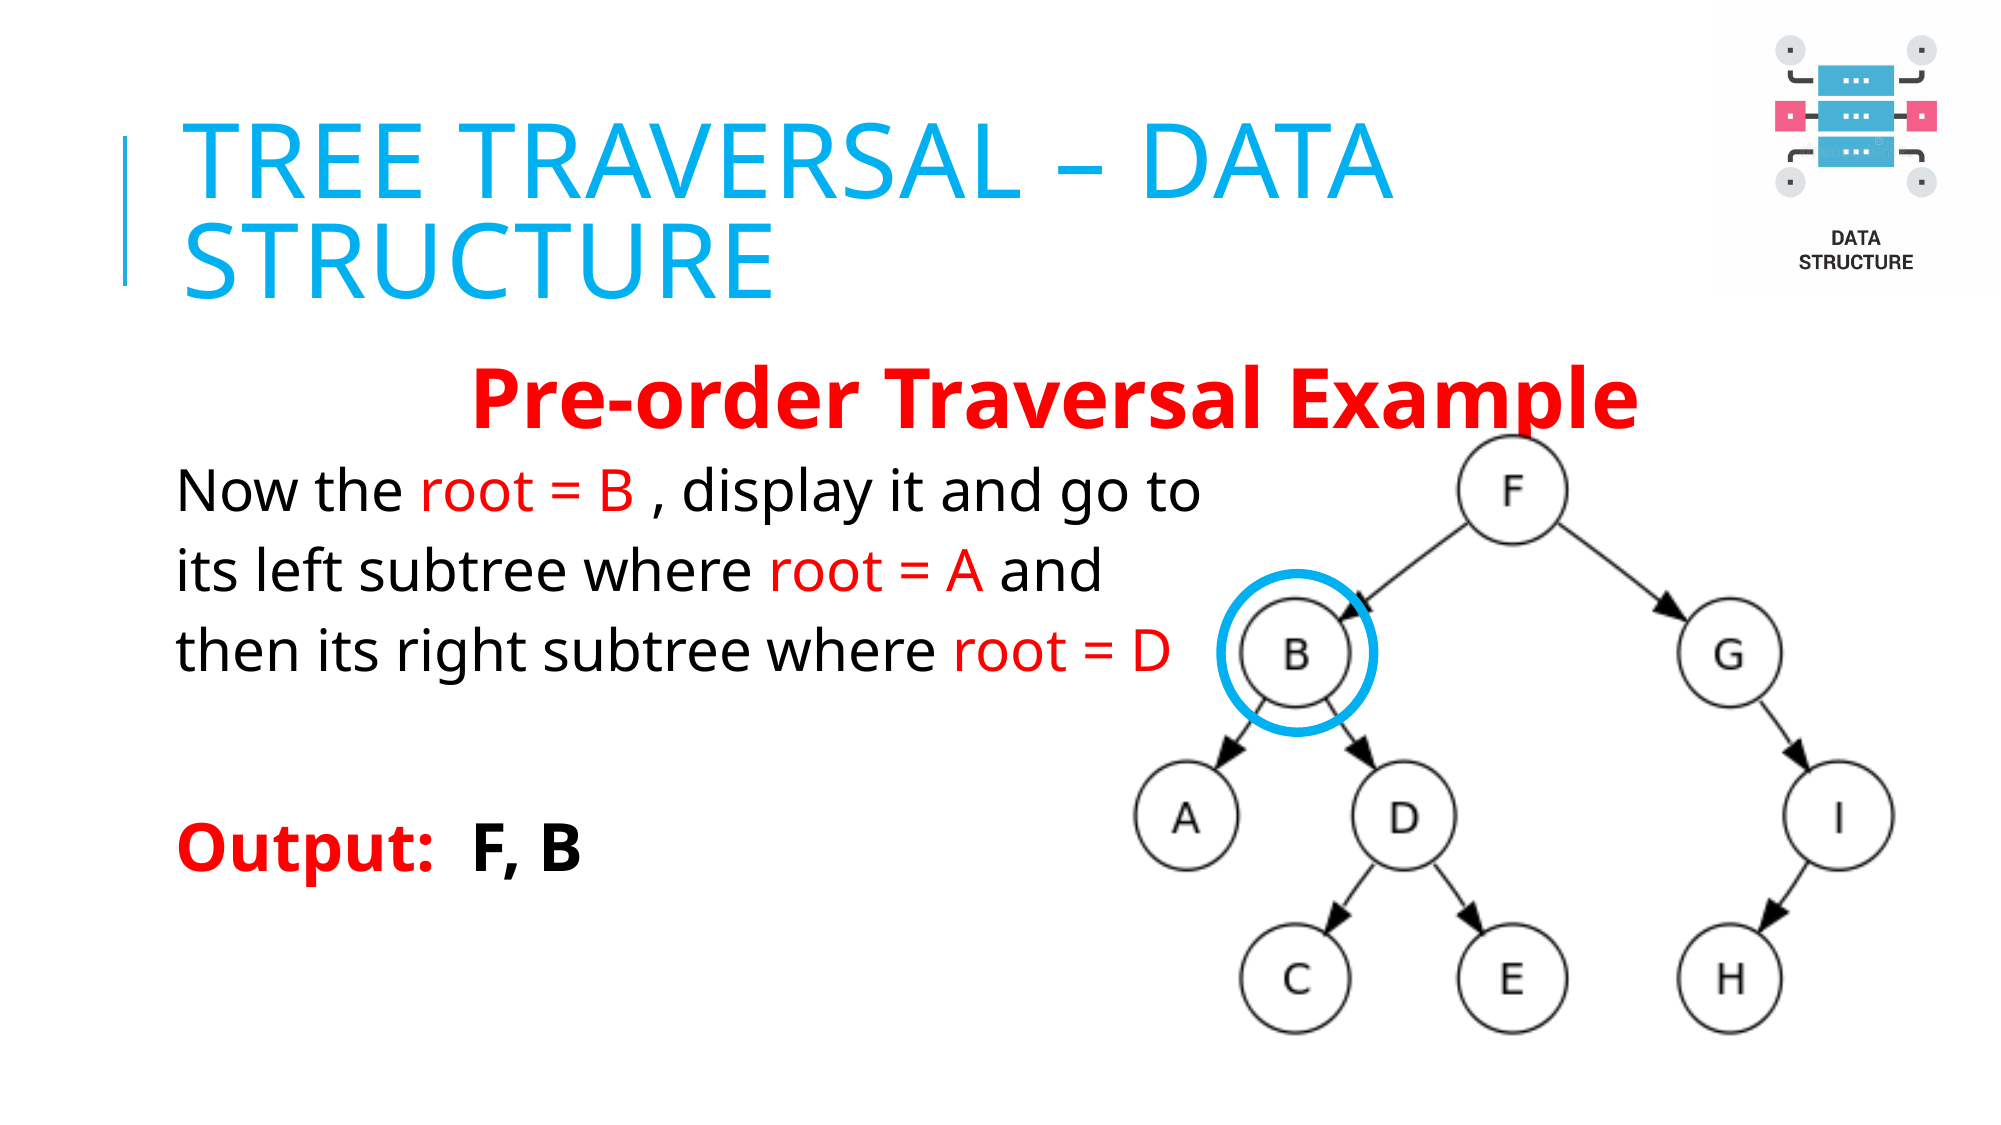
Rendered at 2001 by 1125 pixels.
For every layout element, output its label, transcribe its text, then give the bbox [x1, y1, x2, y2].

picture [1112, 418, 1913, 1056]
list Pre-order Traversal Example Now the root = B , display it and go to its left subtree where root = A and then its right subtree where root = D Output: F, B [168, 297, 1943, 1084]
title Tree Traversal – DATA STRUCTURE [168, 96, 1763, 297]
text_box [975, 537, 1025, 588]
picture [1712, 2, 2000, 291]
